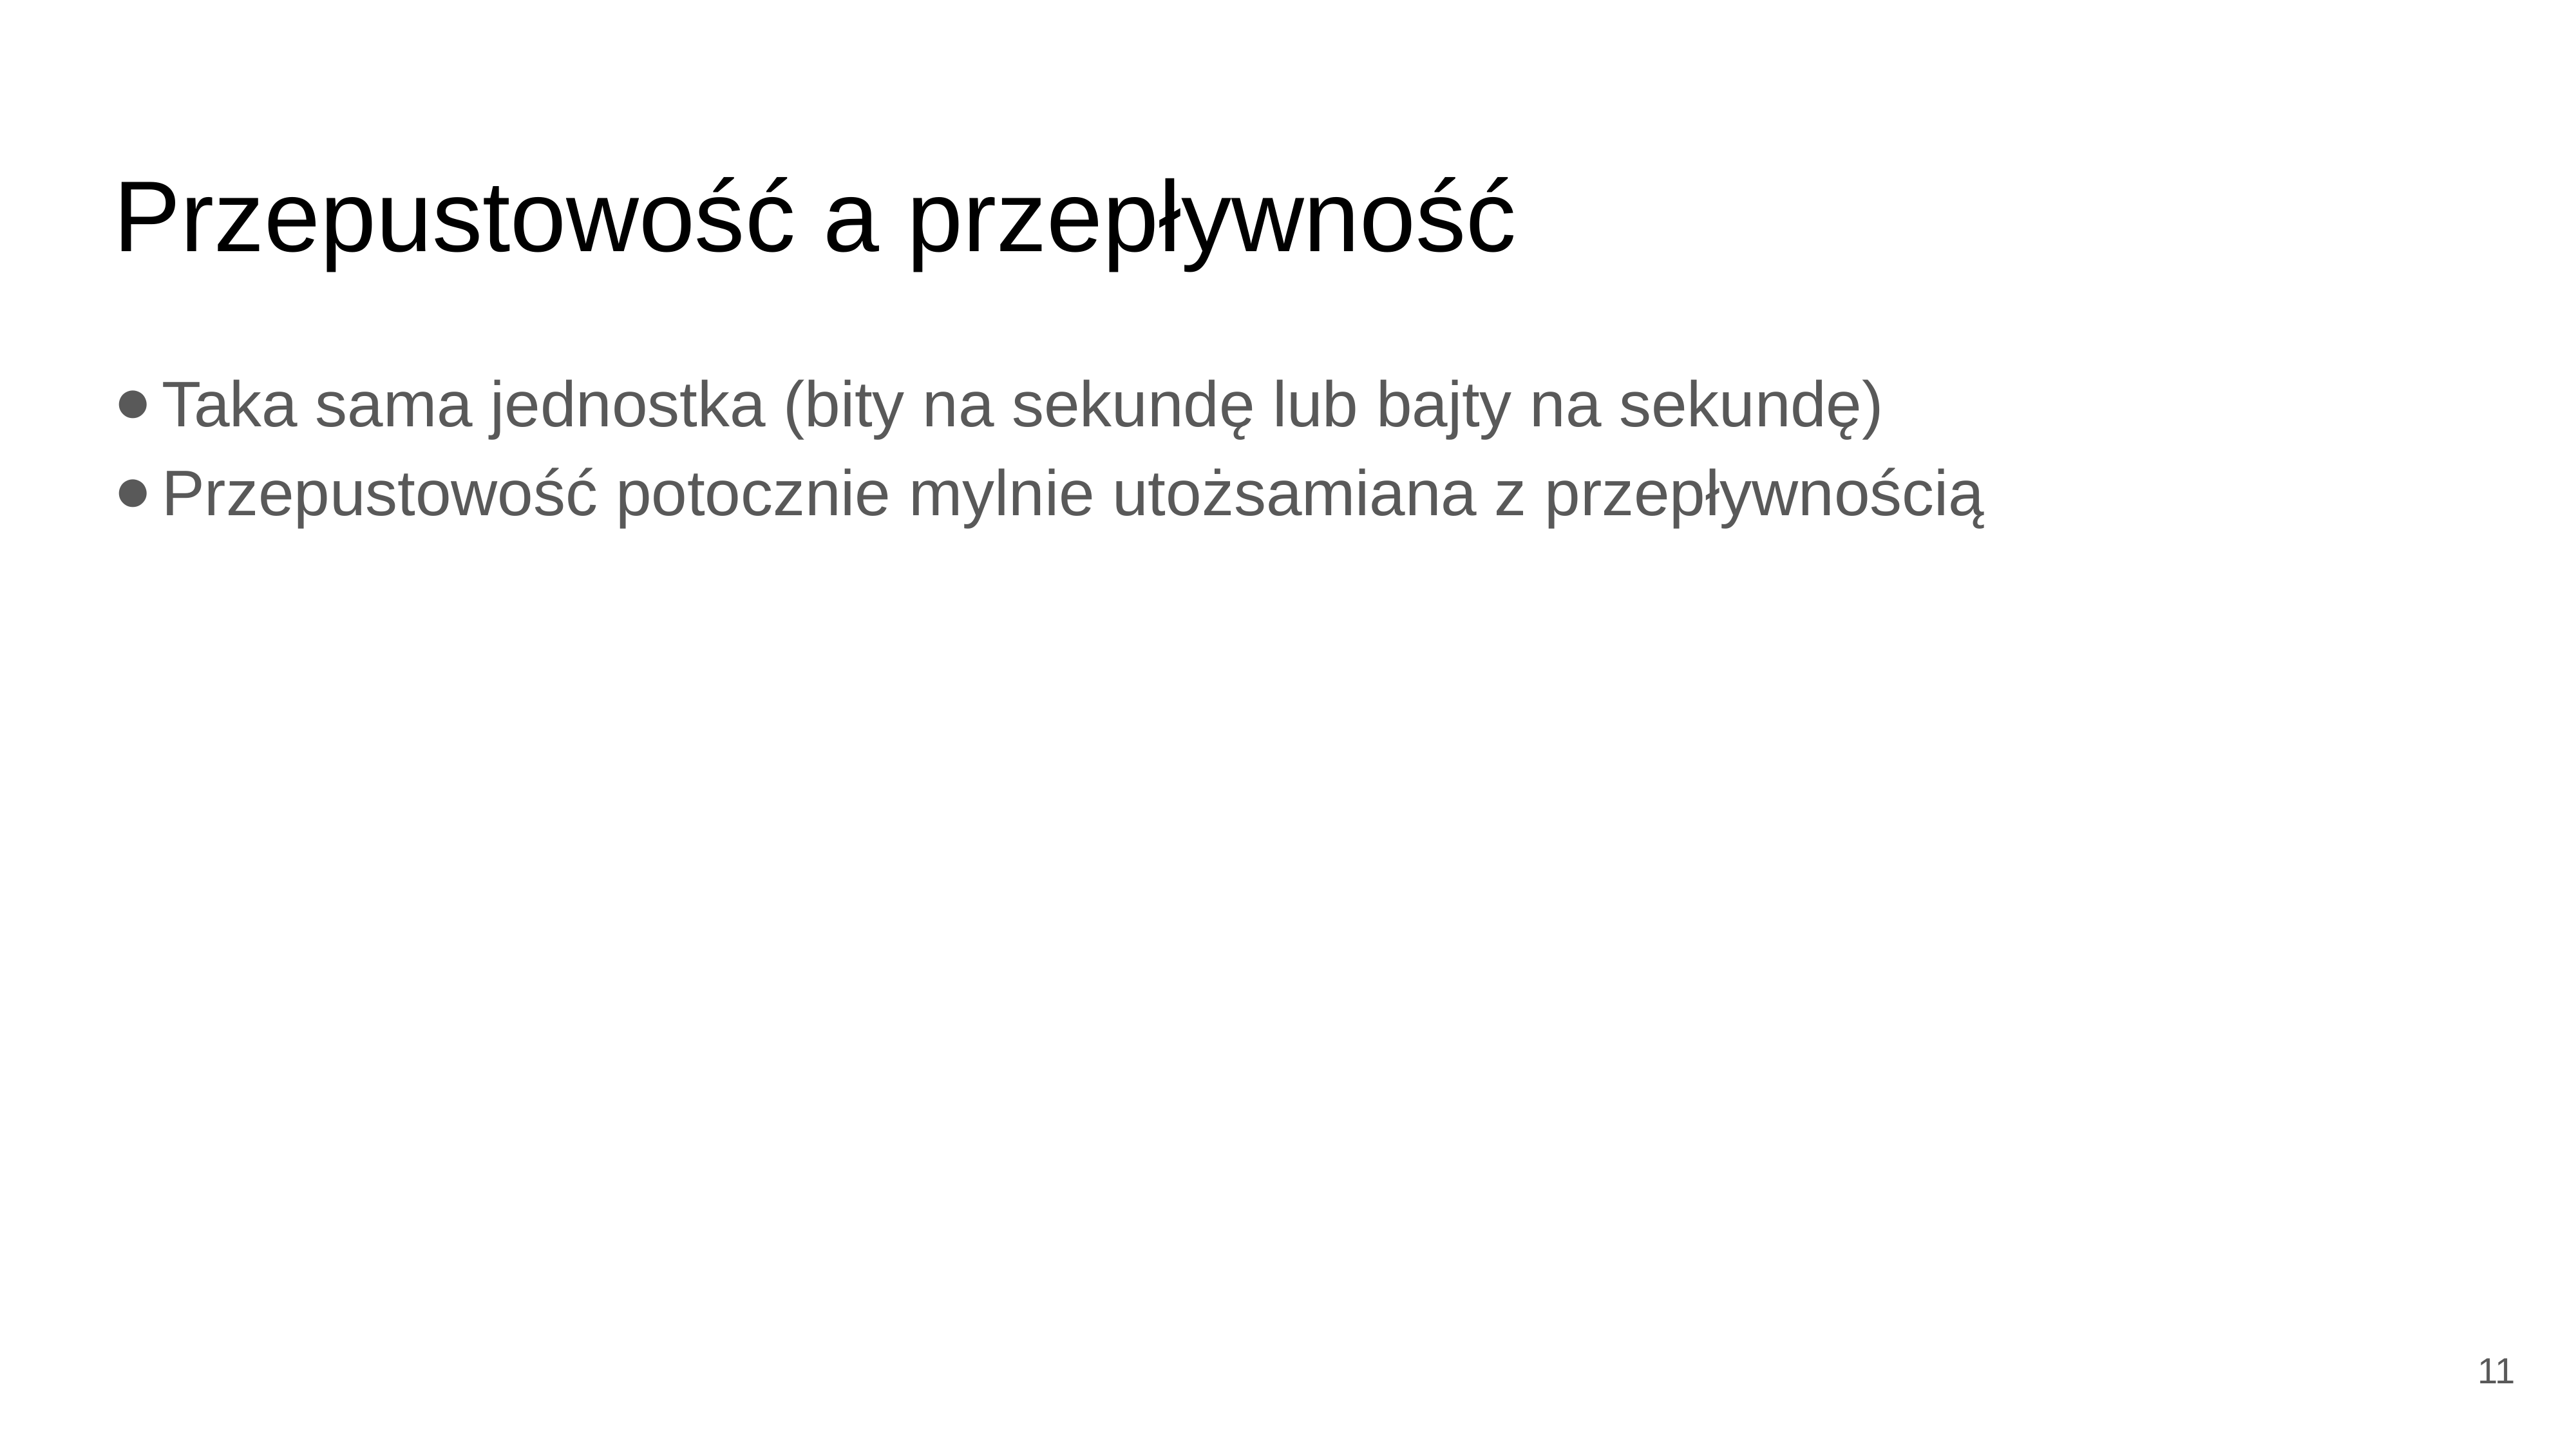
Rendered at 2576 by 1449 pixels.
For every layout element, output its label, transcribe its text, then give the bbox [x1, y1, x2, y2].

list Taka sama jednostka (bity na sekundę lub bajty na sekundę) Przepustowość potocznie mylnie utożsamiana z przepływnością [88, 325, 2488, 1287]
title Przepustowość a przepływność [88, 125, 2488, 287]
slide_number 11 [2387, 1313, 2542, 1425]
